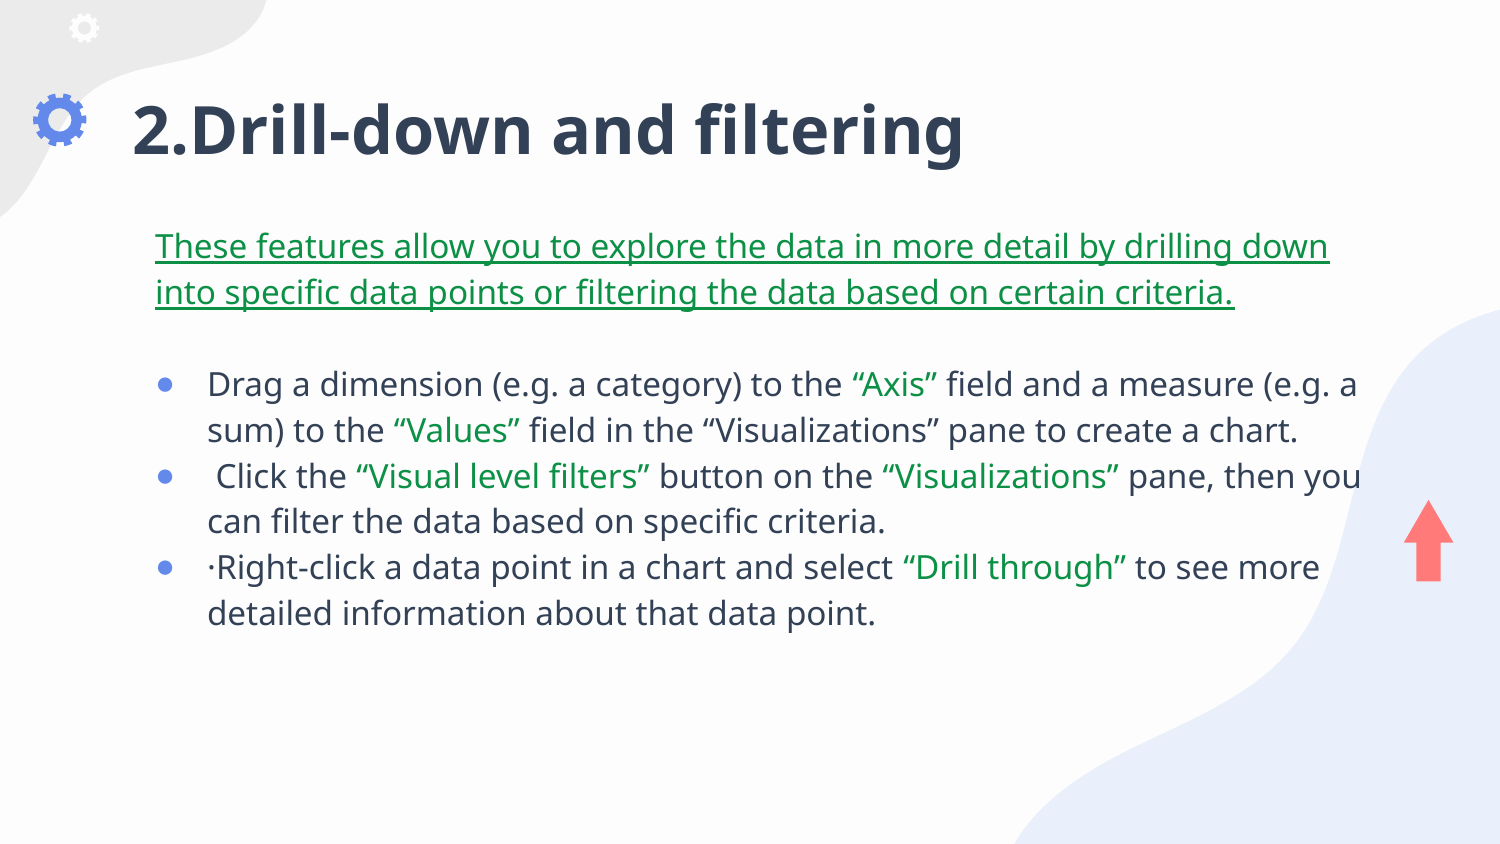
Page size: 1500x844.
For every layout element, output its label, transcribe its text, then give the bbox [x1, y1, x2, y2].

title 2.Drill-down and filtering [116, 72, 1383, 167]
subtitle These features allow you to explore the data in more detail by drilling down into specific data points or filtering the data based on certain criteria. Drag a dimension (e.g. a category) to the “Axis” field and a measure (e.g. a sum) to the “Values” field in the “Visualizations” pane to create a chart. Click the “Visual level filters” button on the “Visualizations” pane, then you can filter the data based on specific criteria. ·Right-click a data point in a chart and select “Drill through” to see more detailed information about that data point. [116, 204, 1410, 771]
